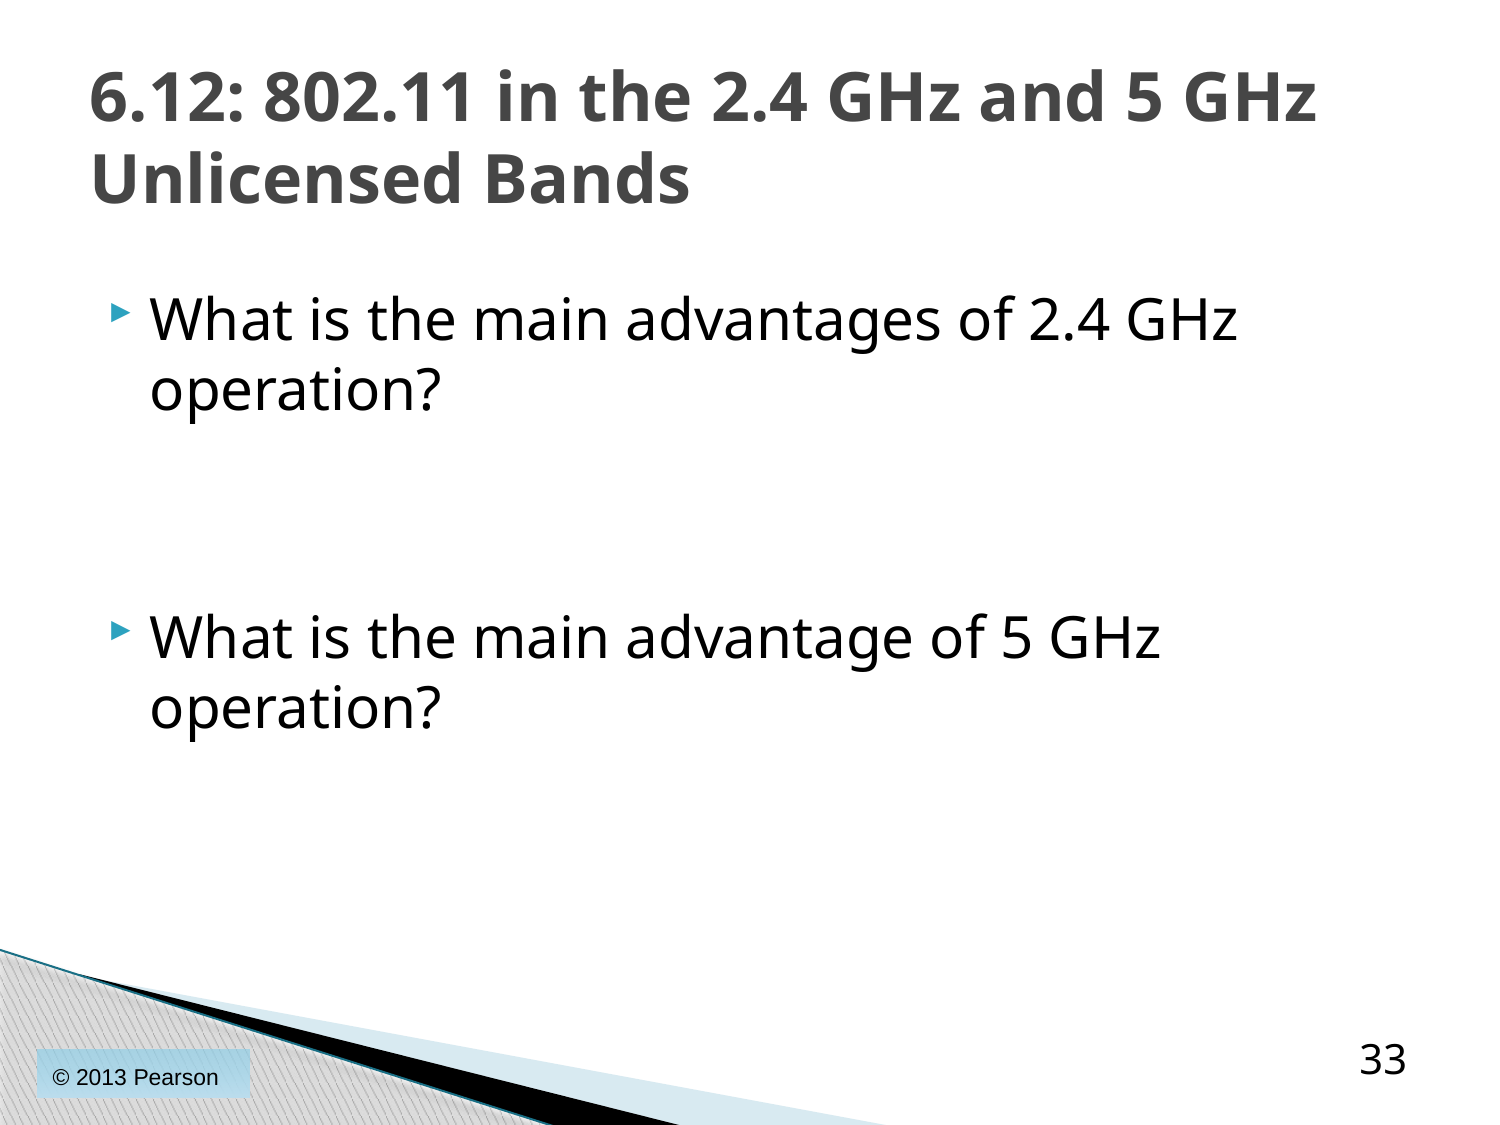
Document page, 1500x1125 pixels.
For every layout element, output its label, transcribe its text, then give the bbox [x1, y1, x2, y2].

title 6.12: 802.11 in the 2.4 GHz and 5 GHz Unlicensed Bands [75, 45, 1425, 225]
slide_number 33 [1287, 1037, 1423, 1098]
footer © 2013 Pearson [37, 1050, 250, 1098]
list What is the main advantages of 2.4 GHz operation? What is the main advantage of 5 GHz operation? [74, 274, 1426, 986]
